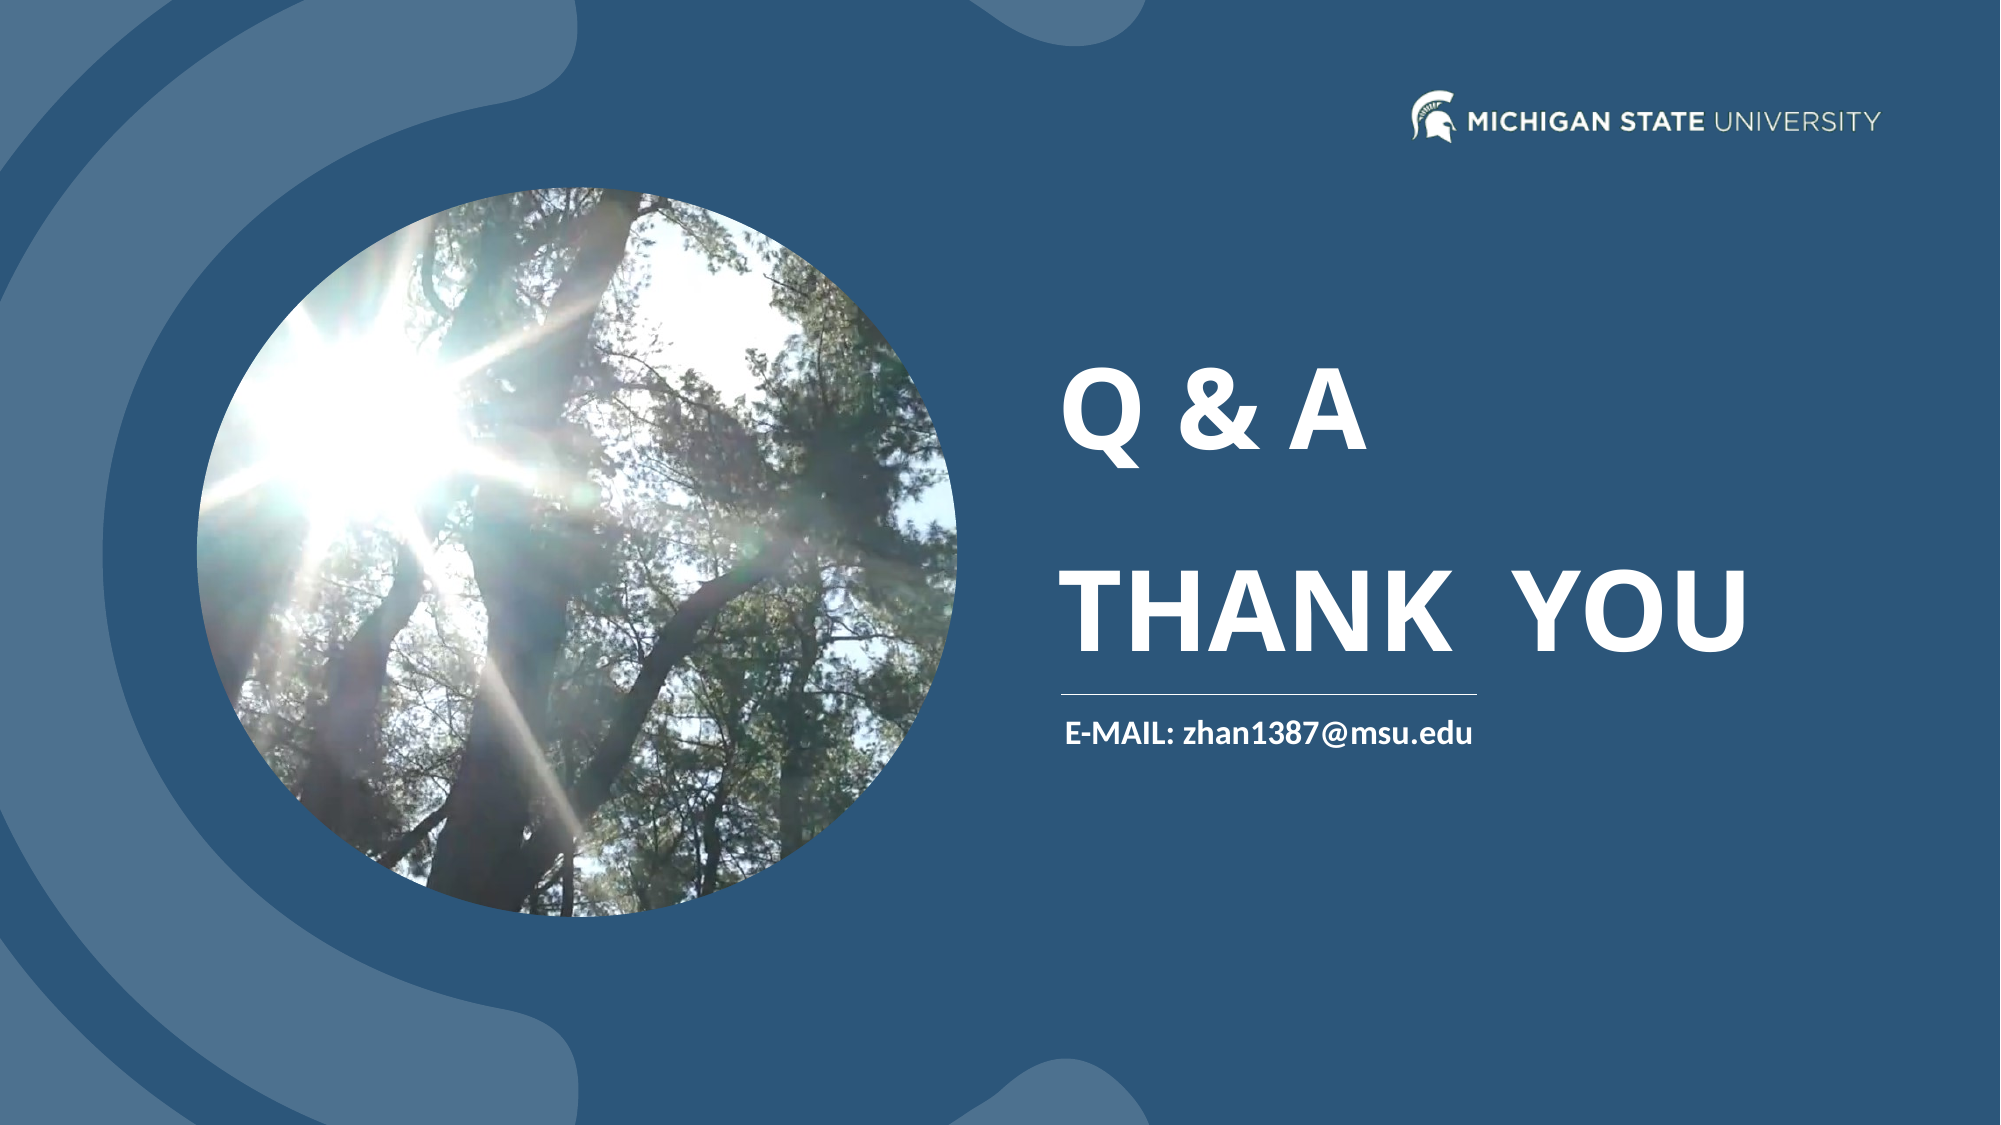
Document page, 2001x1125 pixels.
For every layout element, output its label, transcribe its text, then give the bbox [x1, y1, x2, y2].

picture [1382, 78, 1916, 157]
text_box E-MAIL: zhan1387@msu.edu [1050, 703, 1562, 760]
picture [196, 187, 958, 917]
title Q & A thank you [1042, 355, 1849, 682]
